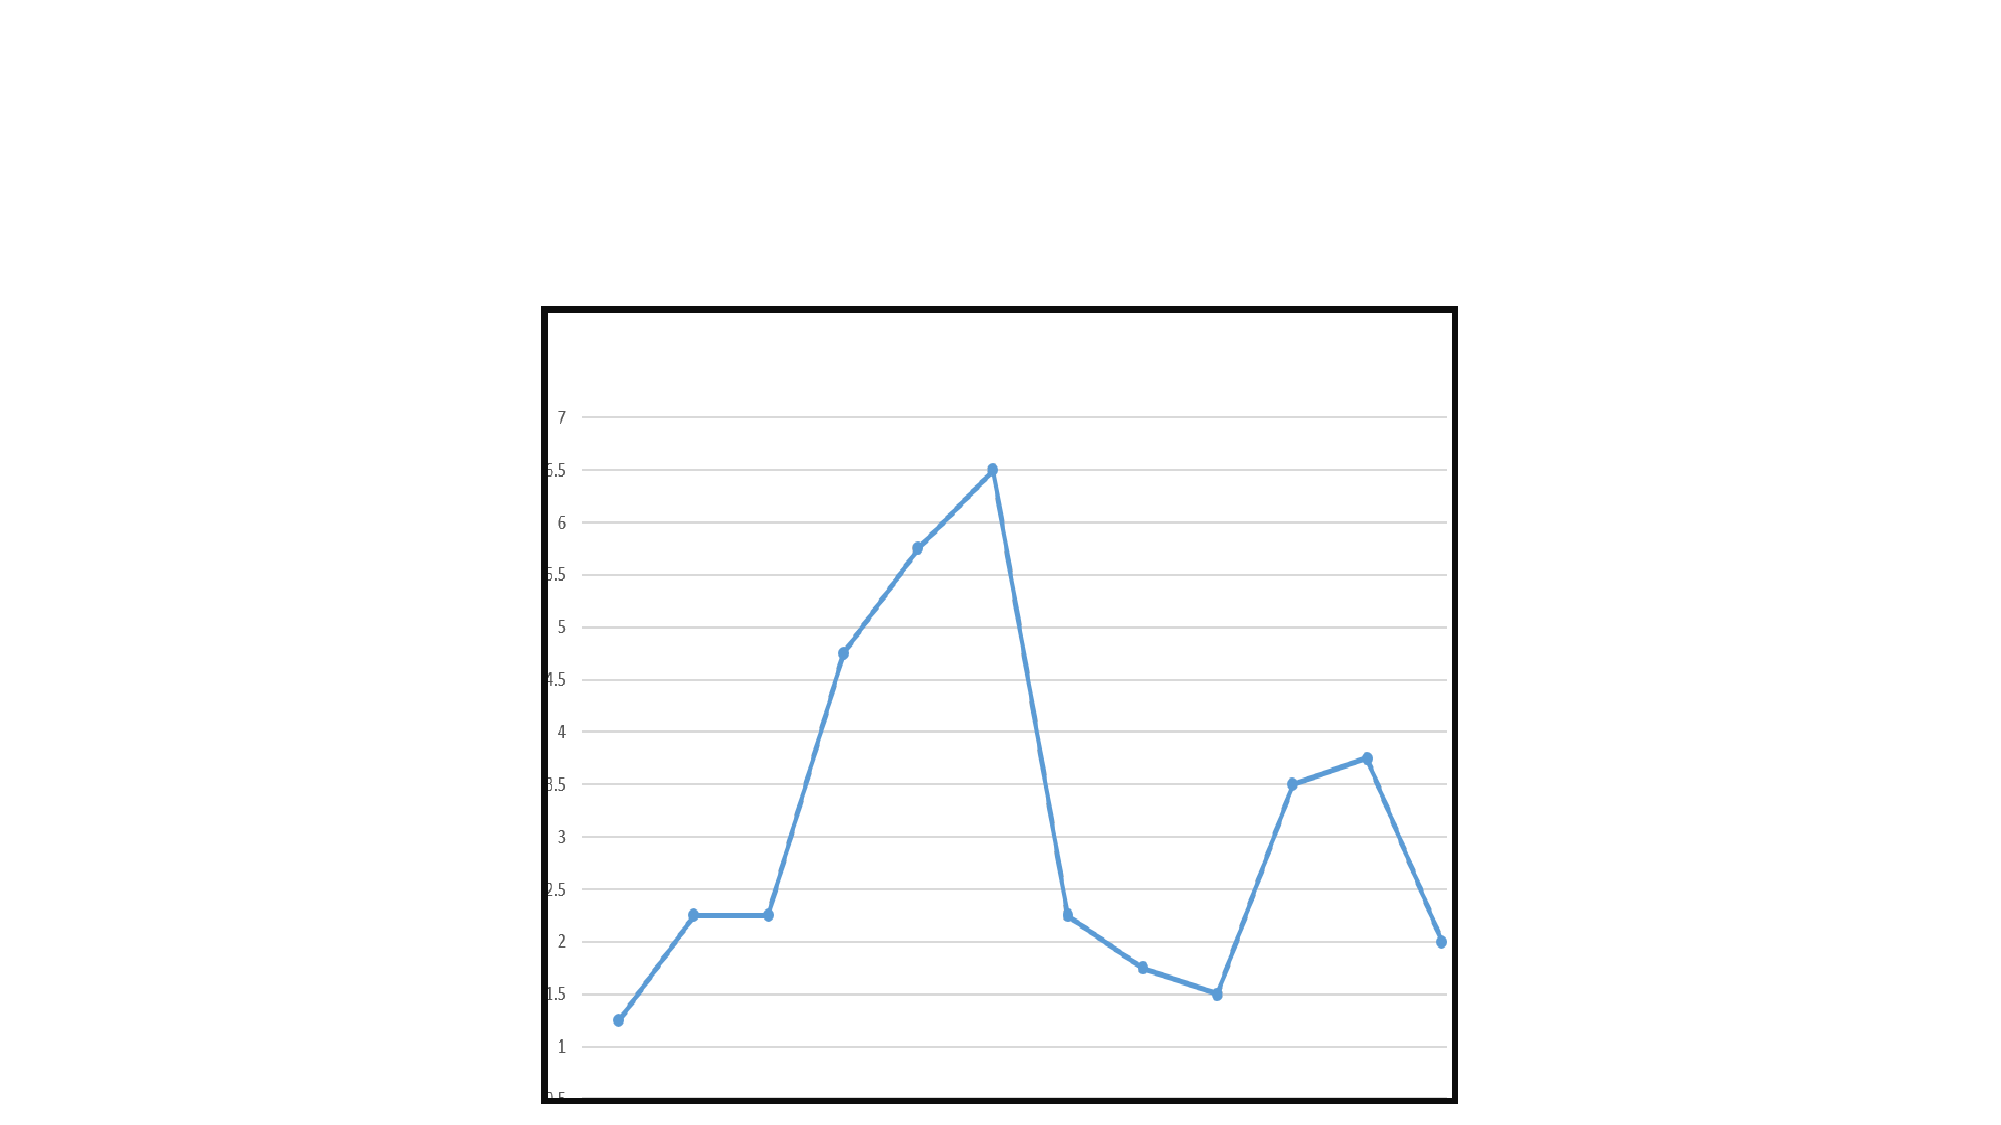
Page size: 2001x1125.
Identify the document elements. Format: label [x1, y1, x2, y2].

text_box [543, 308, 1456, 1102]
picture [544, 392, 1447, 1101]
